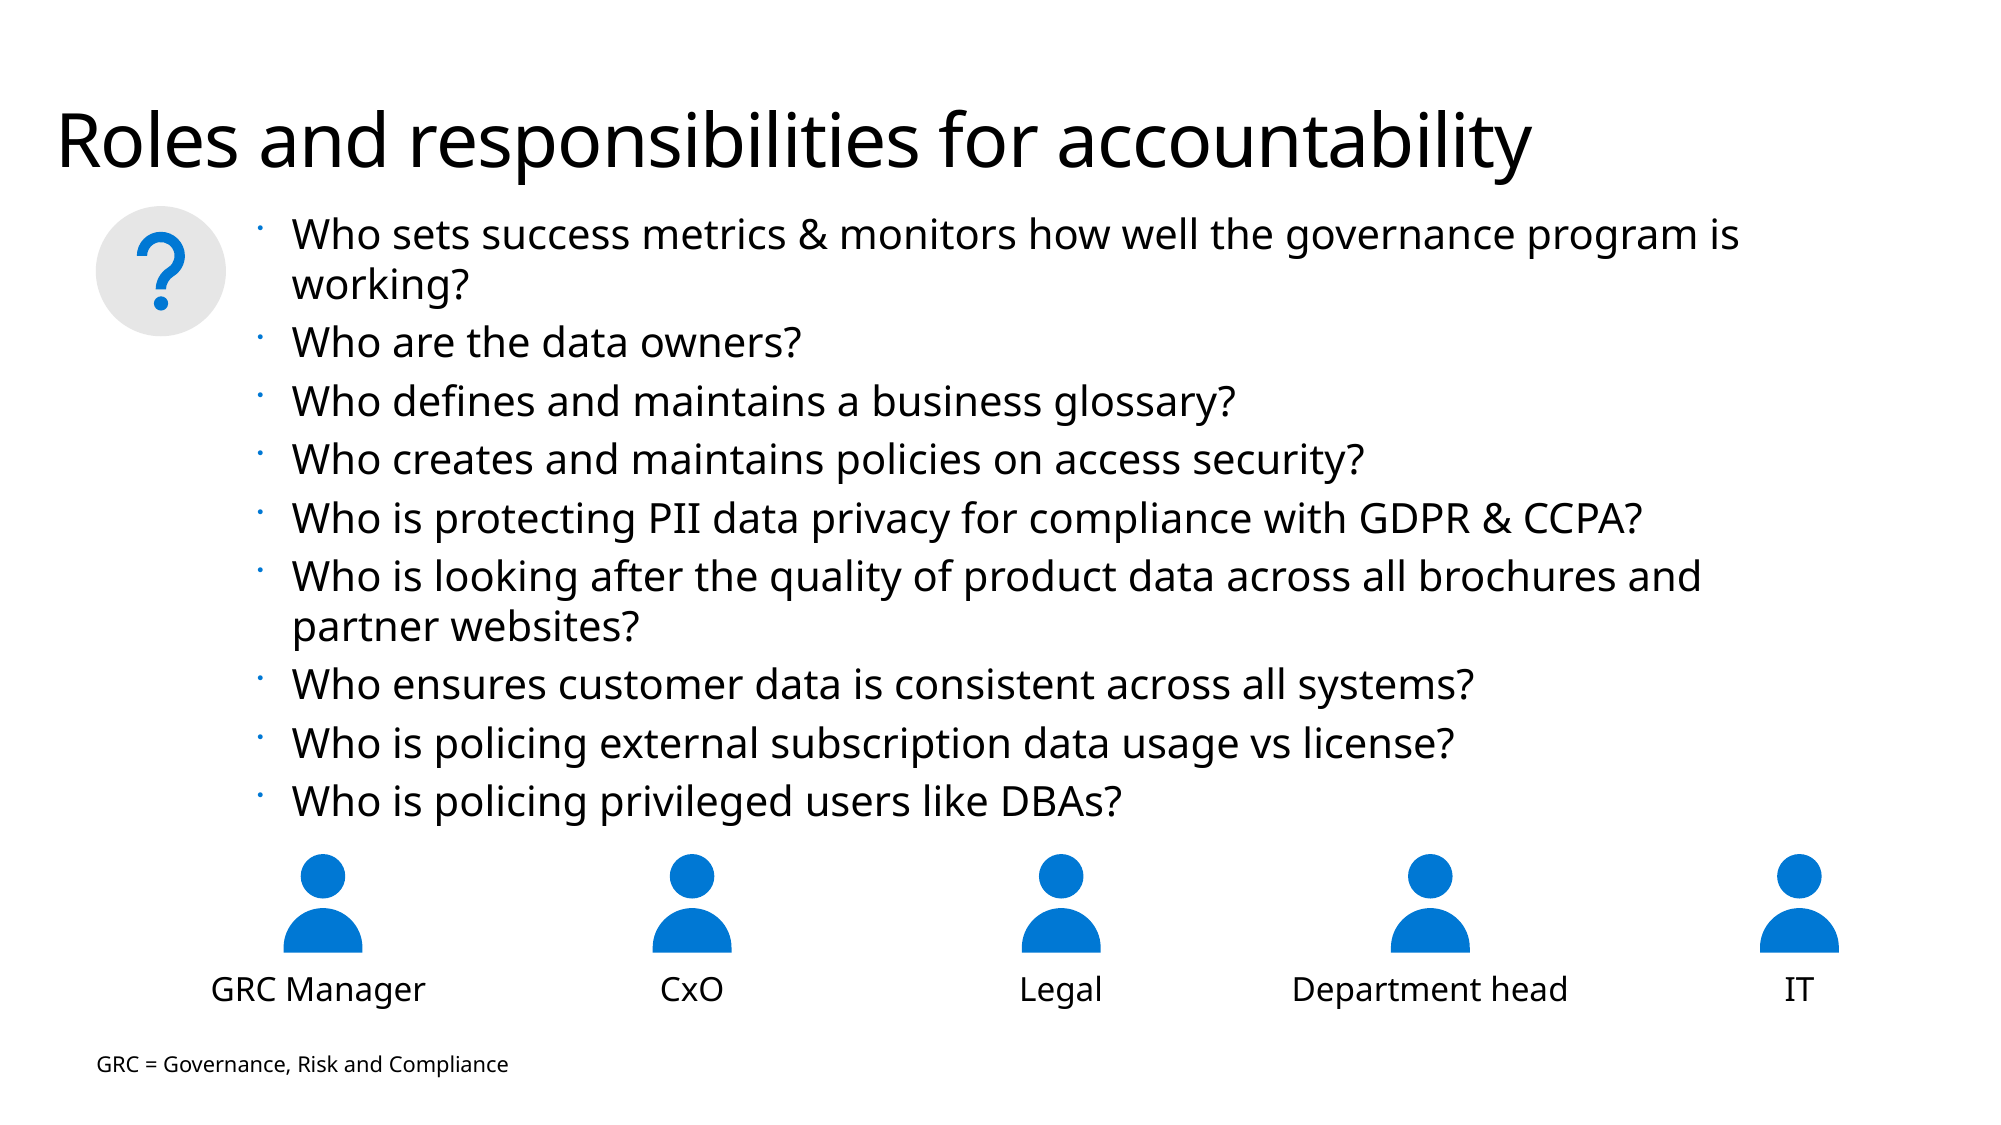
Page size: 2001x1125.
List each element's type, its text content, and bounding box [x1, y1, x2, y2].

text_box [283, 908, 363, 953]
text_box GRC Manager [195, 960, 451, 1016]
text_box [300, 854, 346, 899]
text_box [1408, 854, 1453, 899]
text_box [1038, 854, 1084, 899]
text_box GRC = Governance, Risk and Compliance [96, 1050, 532, 1077]
text_box [1760, 908, 1839, 953]
text_box [1021, 908, 1101, 953]
text_box Legal [1004, 960, 1118, 1016]
text_box IT [1769, 960, 1829, 1016]
text_box Department head [1276, 960, 1584, 1016]
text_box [95, 205, 227, 337]
text_box CxO [645, 960, 740, 1016]
text_box [1390, 908, 1470, 953]
text_box [1777, 854, 1822, 899]
text_box Who sets success metrics & monitors how well the governance program is working? Who are the data owners? Who defines and maintains a business glossary? Who creates and maintains policies on access security? Who is protecting PII data privacy for compliance with GDPR & CCPA? Who is looking after the quality of product data across all brochures and partner websites? Who ensures customer data is consistent across all systems? Who is policing external subscription data usage vs license? Who is policing privileged users like DBAs? [239, 207, 1875, 825]
text_box [669, 854, 715, 899]
title Roles and responsibilities for accountability [55, 67, 1865, 209]
text_box [652, 908, 732, 953]
